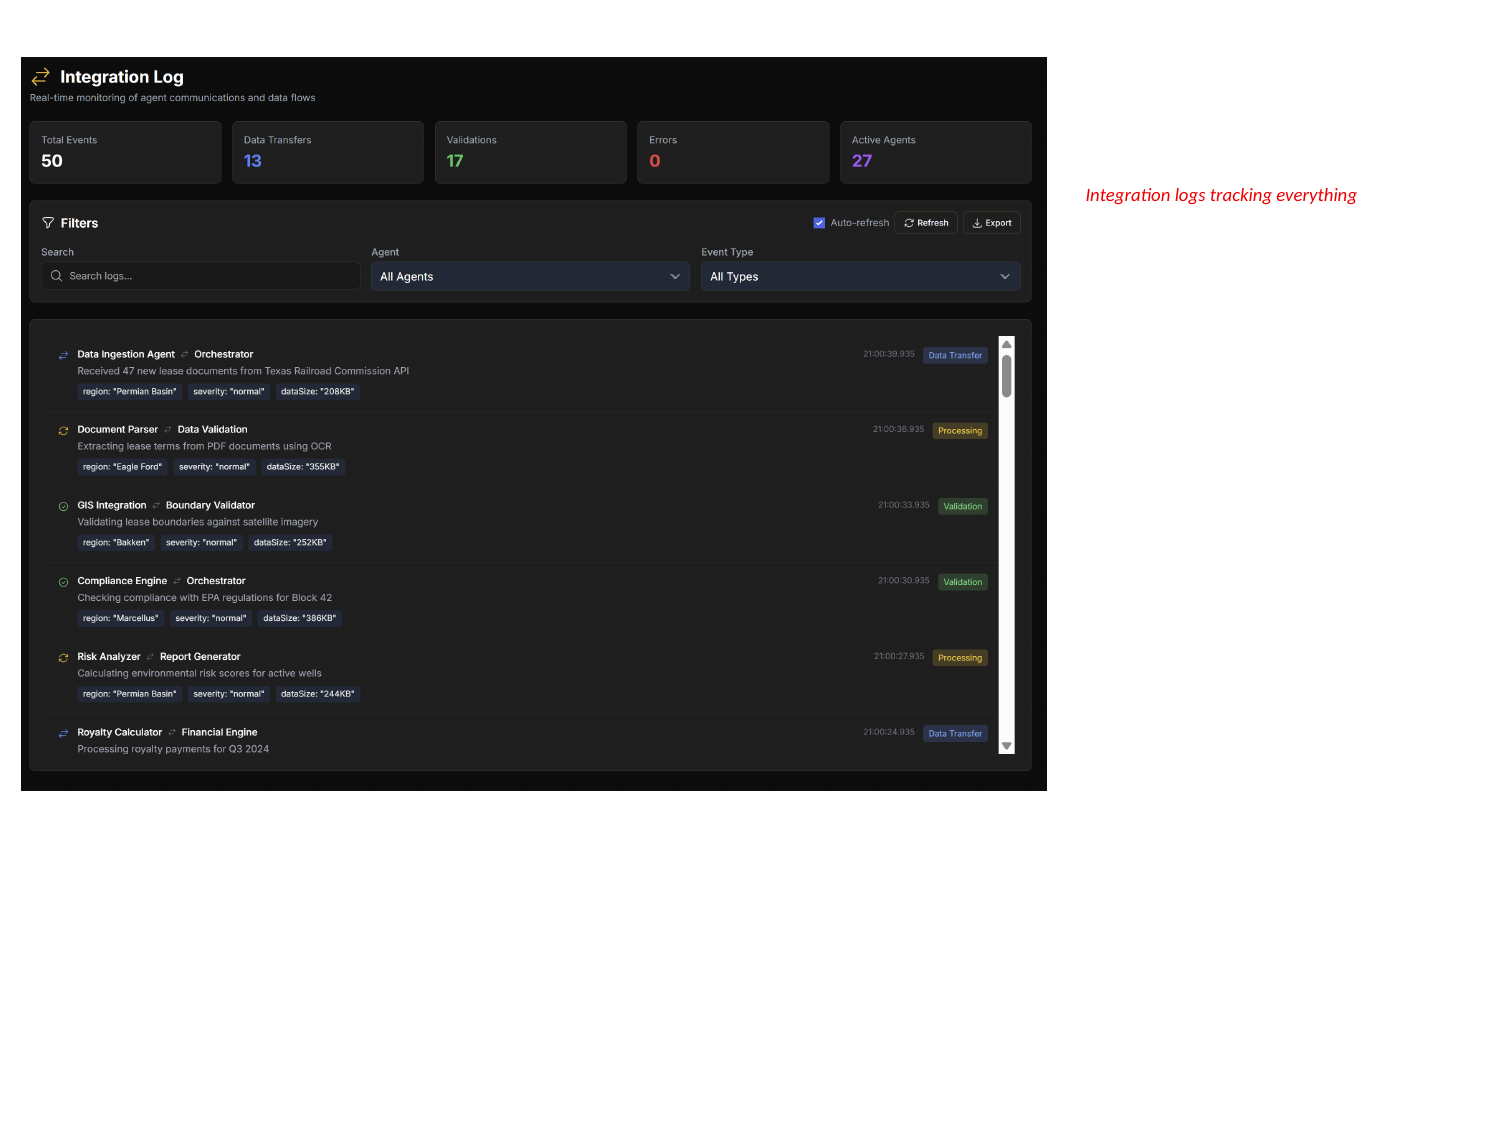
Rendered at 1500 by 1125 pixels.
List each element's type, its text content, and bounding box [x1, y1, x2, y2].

picture [20, 57, 1047, 791]
text_box Integration logs tracking everything [1070, 174, 1500, 213]
